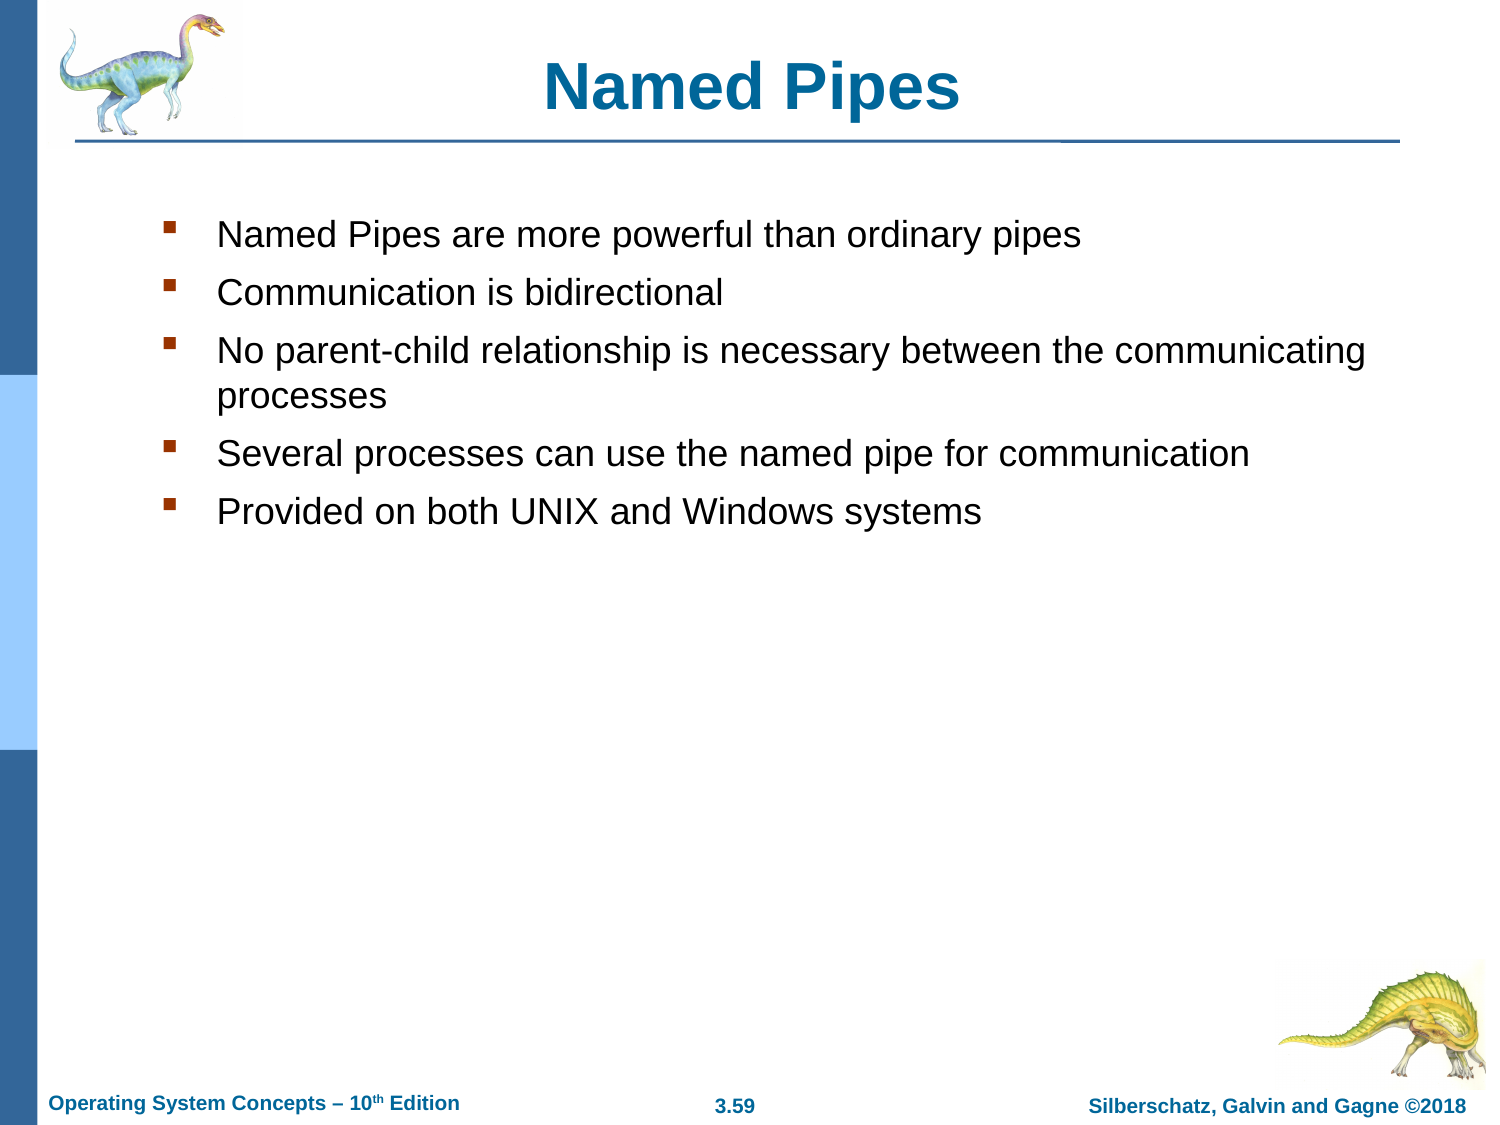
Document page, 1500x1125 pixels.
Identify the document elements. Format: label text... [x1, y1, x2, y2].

picture [1275, 959, 1486, 1090]
title Named Pipes [77, 35, 1428, 131]
list Named Pipes are more powerful than ordinary pipes Communication is bidirectional No parent-child relationship is necessary between the communicating processes Several processes can use the named pipe for communication Provided on both UNIX and Windows systems [145, 202, 1401, 946]
picture [46, 0, 243, 149]
